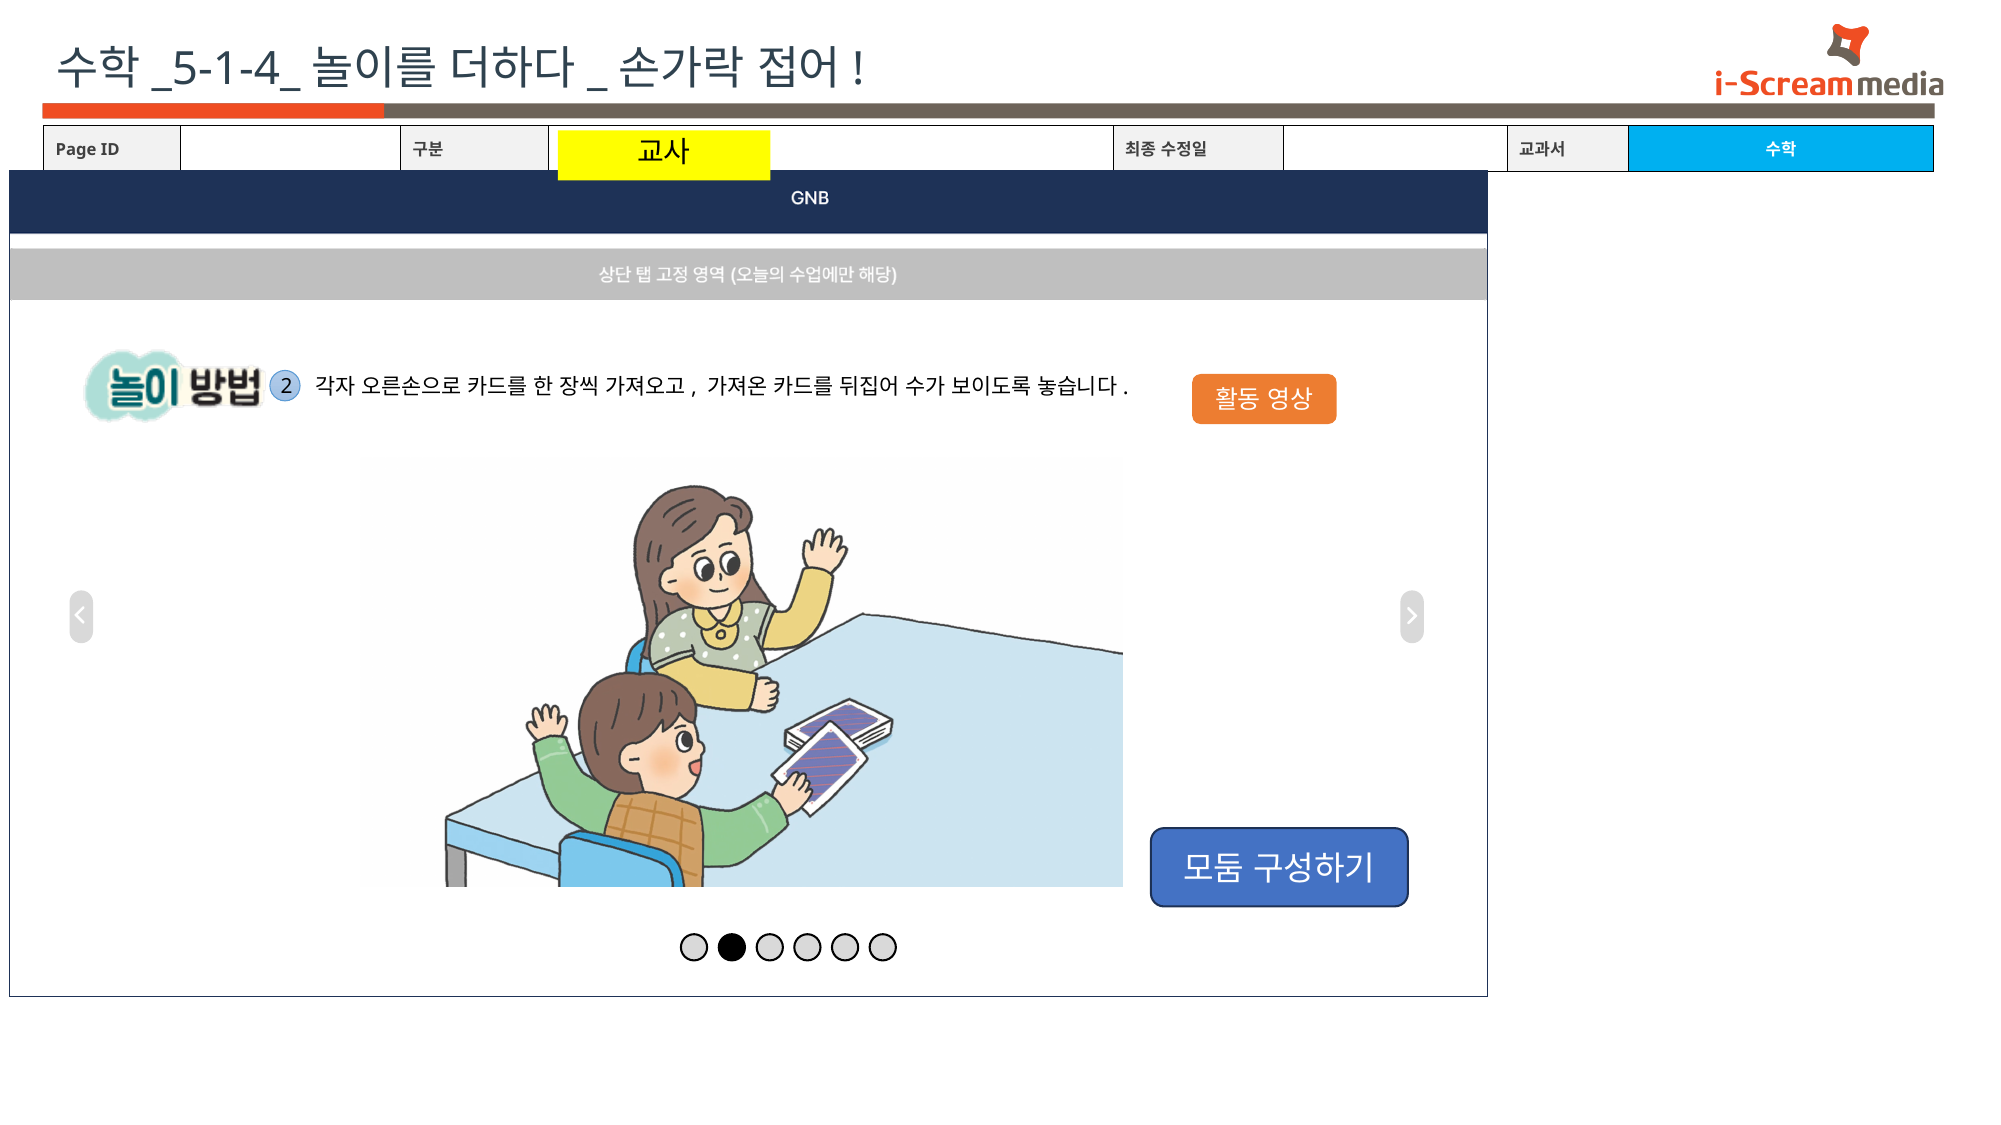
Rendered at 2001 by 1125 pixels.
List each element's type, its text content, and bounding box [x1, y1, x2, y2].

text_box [1400, 590, 1424, 644]
picture [1715, 23, 1944, 96]
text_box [69, 590, 93, 644]
title 수학_5-1-4_놀이를 더하다_손가락 접어! [41, 44, 1683, 95]
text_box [303, 357, 1463, 404]
text_box 활동 영상 [1191, 404, 1338, 426]
picture [10, 171, 1487, 996]
text_box 모둠 구성하기 [1149, 827, 1409, 908]
text_box 교사 [557, 130, 771, 181]
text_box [680, 934, 896, 961]
